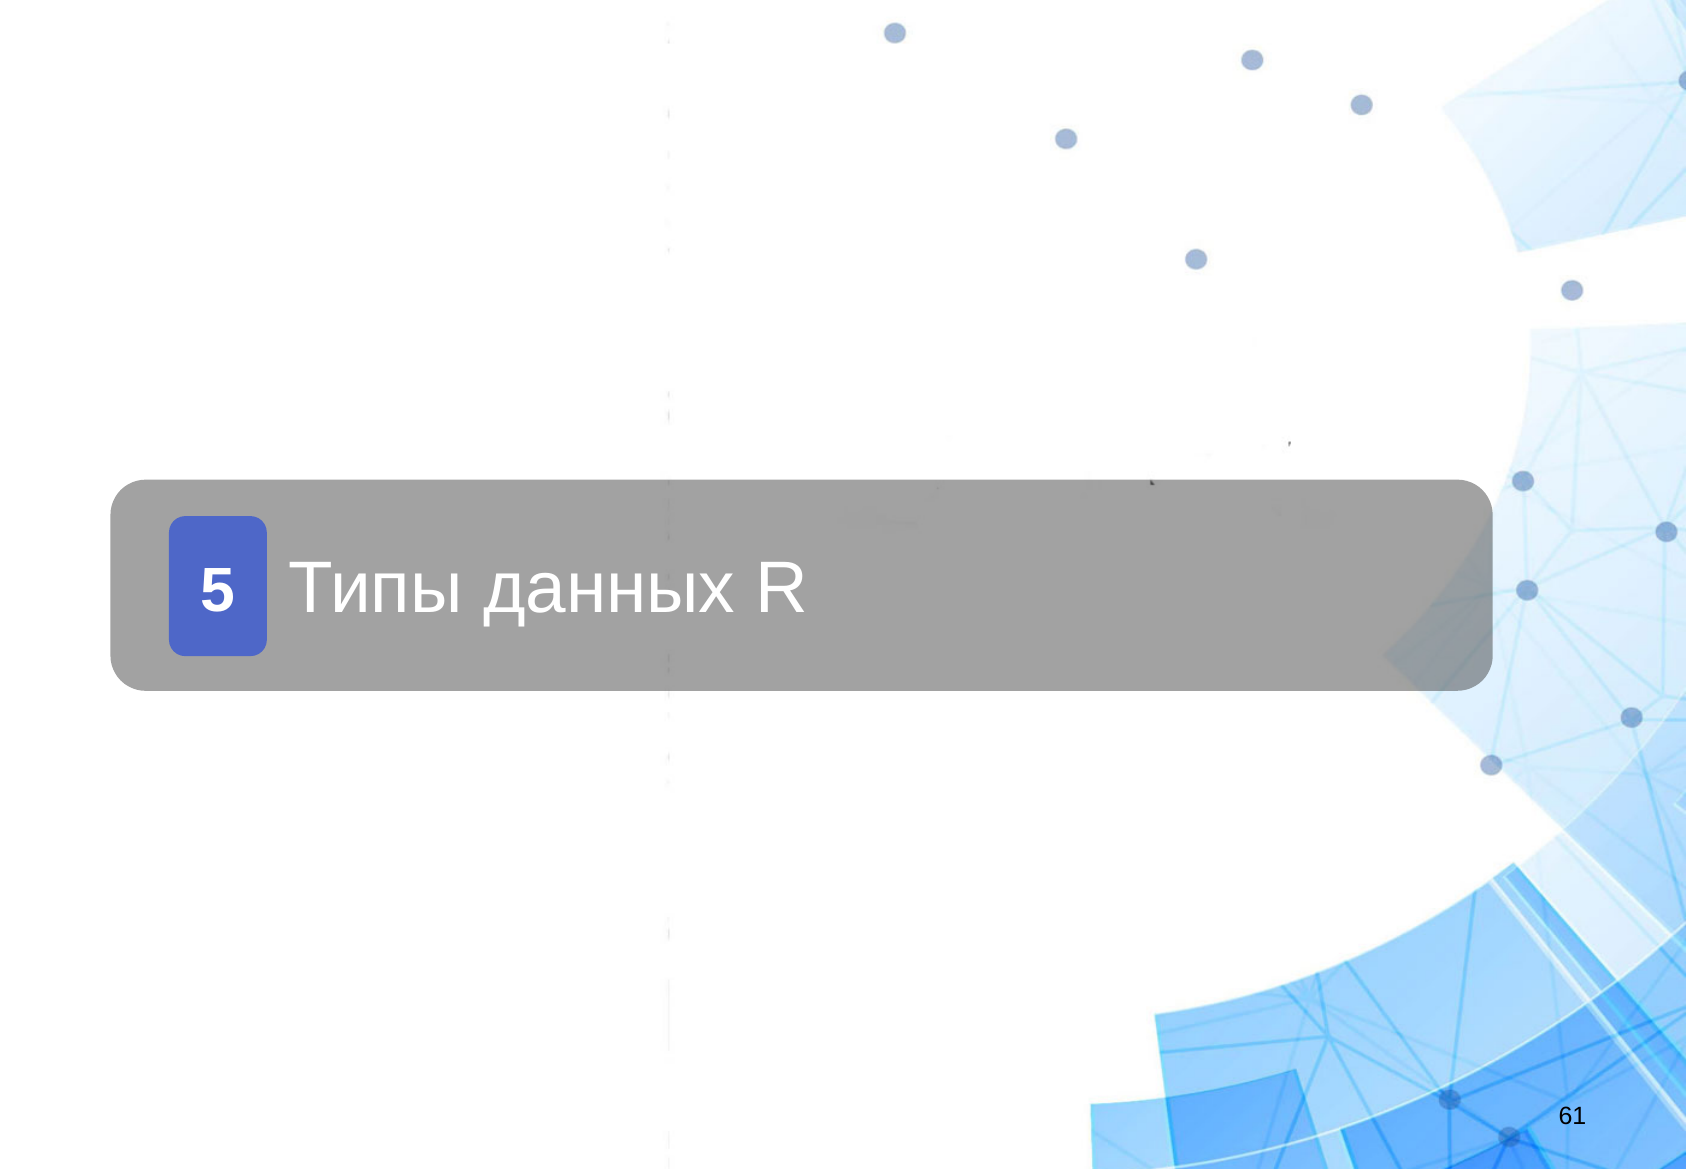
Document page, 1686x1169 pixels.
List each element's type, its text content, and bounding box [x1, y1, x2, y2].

picture [0, 0, 1686, 1169]
text_box [110, 495, 119, 679]
text_box Типы данных R [115, 478, 1647, 689]
text_box ‹#› [1208, 1083, 1602, 1146]
